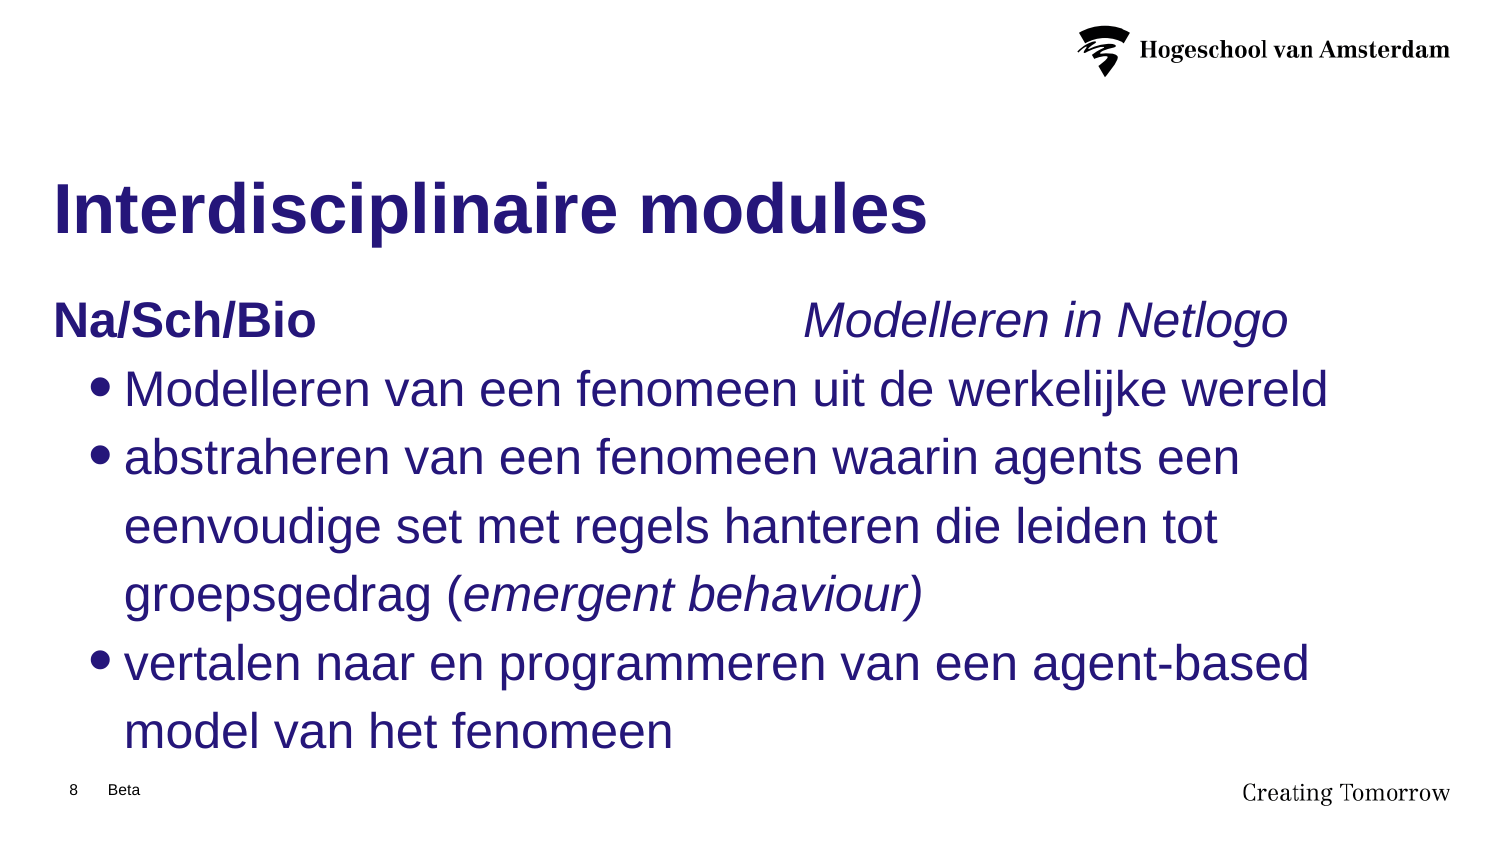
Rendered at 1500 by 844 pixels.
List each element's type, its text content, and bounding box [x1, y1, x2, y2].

picture [1028, 0, 1500, 102]
slide_number 8 [54, 768, 114, 813]
footer Beta [114, 768, 750, 813]
title Interdisciplinaire modules [53, 163, 1363, 280]
list Na/Sch/Bio Modelleren in Netlogo Modelleren van een fenomeen uit de werkelijke wereld abstraheren van een fenomeen waarin agents een eenvoudige set met regels hanteren die leiden tot groepsgedrag (emergent behaviour) vertalen naar en programmeren van een agent-based model van het fenomeen [53, 279, 1447, 768]
